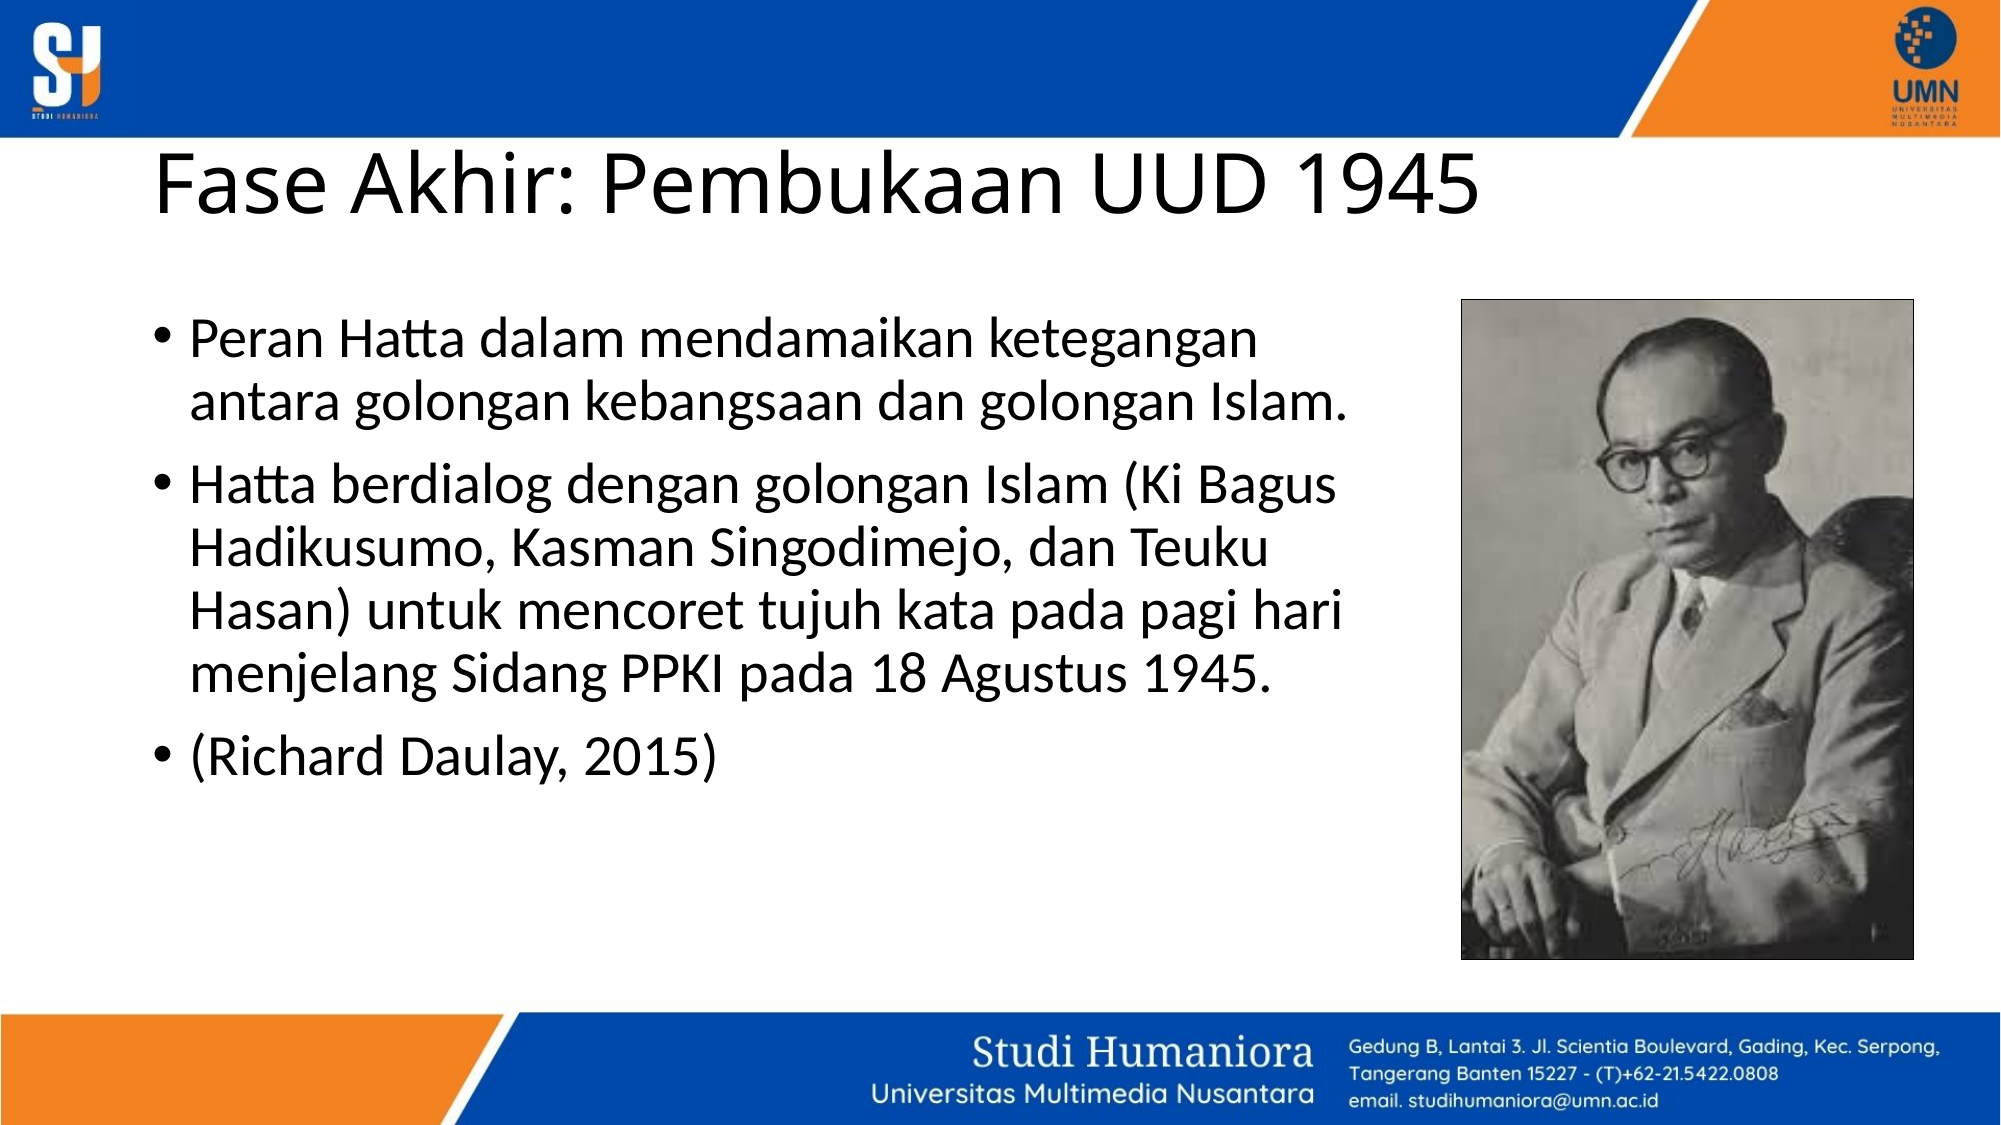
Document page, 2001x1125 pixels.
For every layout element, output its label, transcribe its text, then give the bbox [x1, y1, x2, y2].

list Peran Hatta dalam mendamaikan ketegangan antara golongan kebangsaan dan golongan Islam. Hatta berdialog dengan golongan Islam (Ki Bagus Hadikusumo, Kasman Singodimejo, dan Teuku Hasan) untuk mencoret tujuh kata pada pagi hari menjelang Sidang PPKI pada 18 Agustus 1945. (Richard Daulay, 2015) [137, 299, 1409, 1014]
picture [0, 0, 2001, 1125]
title Fase Akhir: Pembukaan UUD 1945 [137, 78, 1863, 296]
